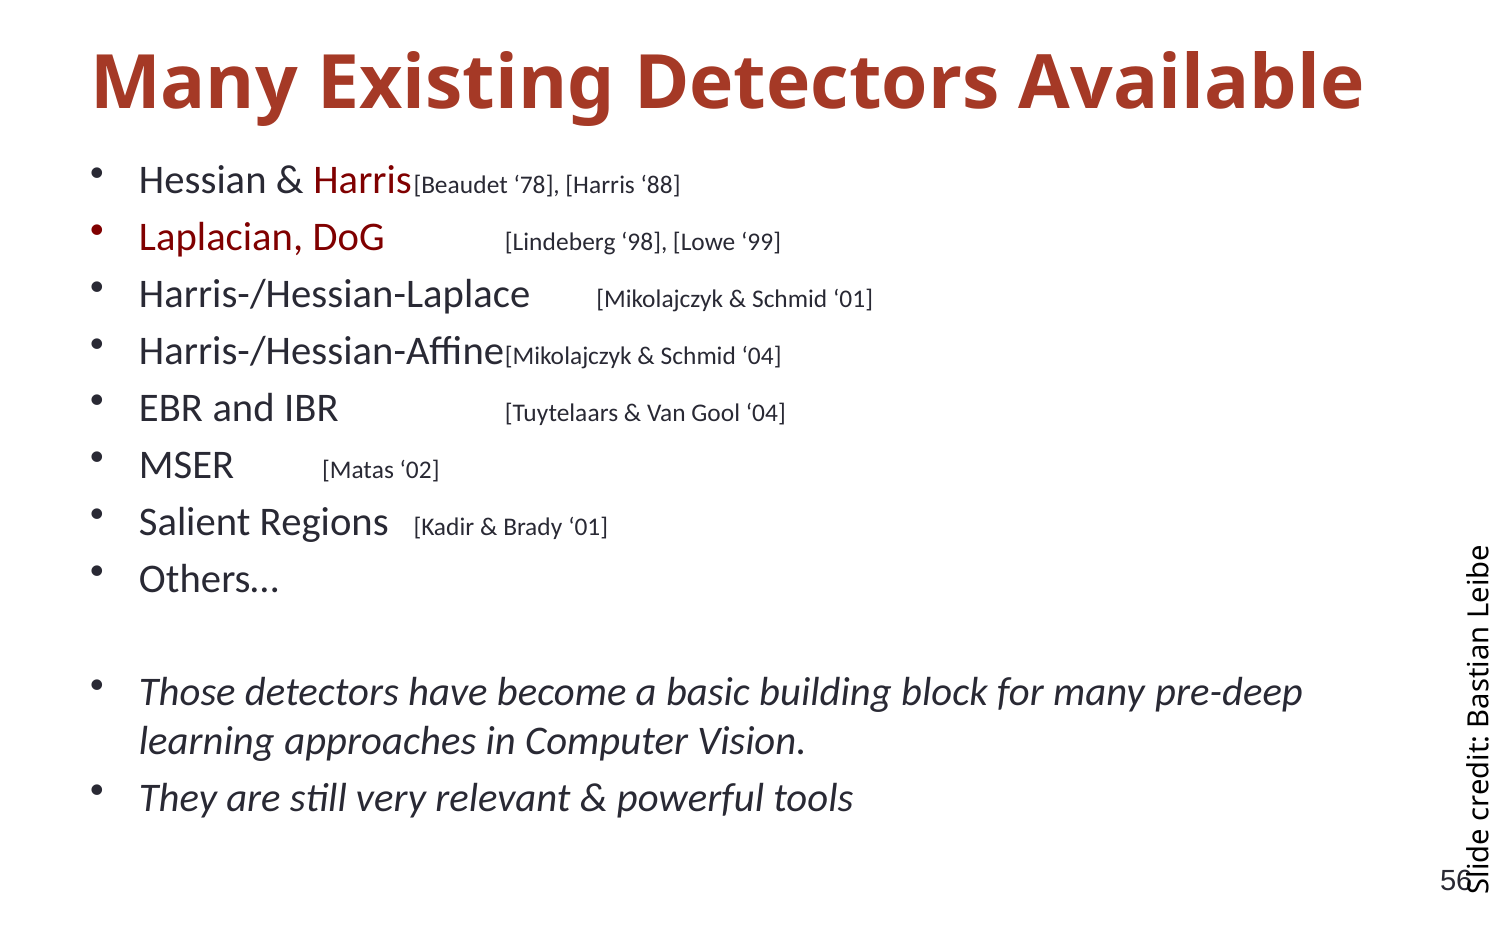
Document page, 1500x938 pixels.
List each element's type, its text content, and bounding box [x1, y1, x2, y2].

list Hessian & Harris [Beaudet ‘78], [Harris ‘88] Laplacian, DoG [Lindeberg ‘98], [Lowe ‘99] Harris-/Hessian-Laplace [Mikolajczyk & Schmid ‘01] Harris-/Hessian-Affine [Mikolajczyk & Schmid ‘04] EBR and IBR [Tuytelaars & Van Gool ‘04] MSER [Matas ‘02] Salient Regions [Kadir & Brady ‘01] Others… Those detectors have become a basic building block for many pre-deep learning approaches in Computer Vision. They are still very relevant & powerful tools [75, 145, 1425, 838]
text_box Slide credit: Bastian Leibe [1451, 530, 1500, 910]
slide_number 56 [1312, 853, 1488, 919]
title Many Existing Detectors Available [75, 0, 1425, 145]
